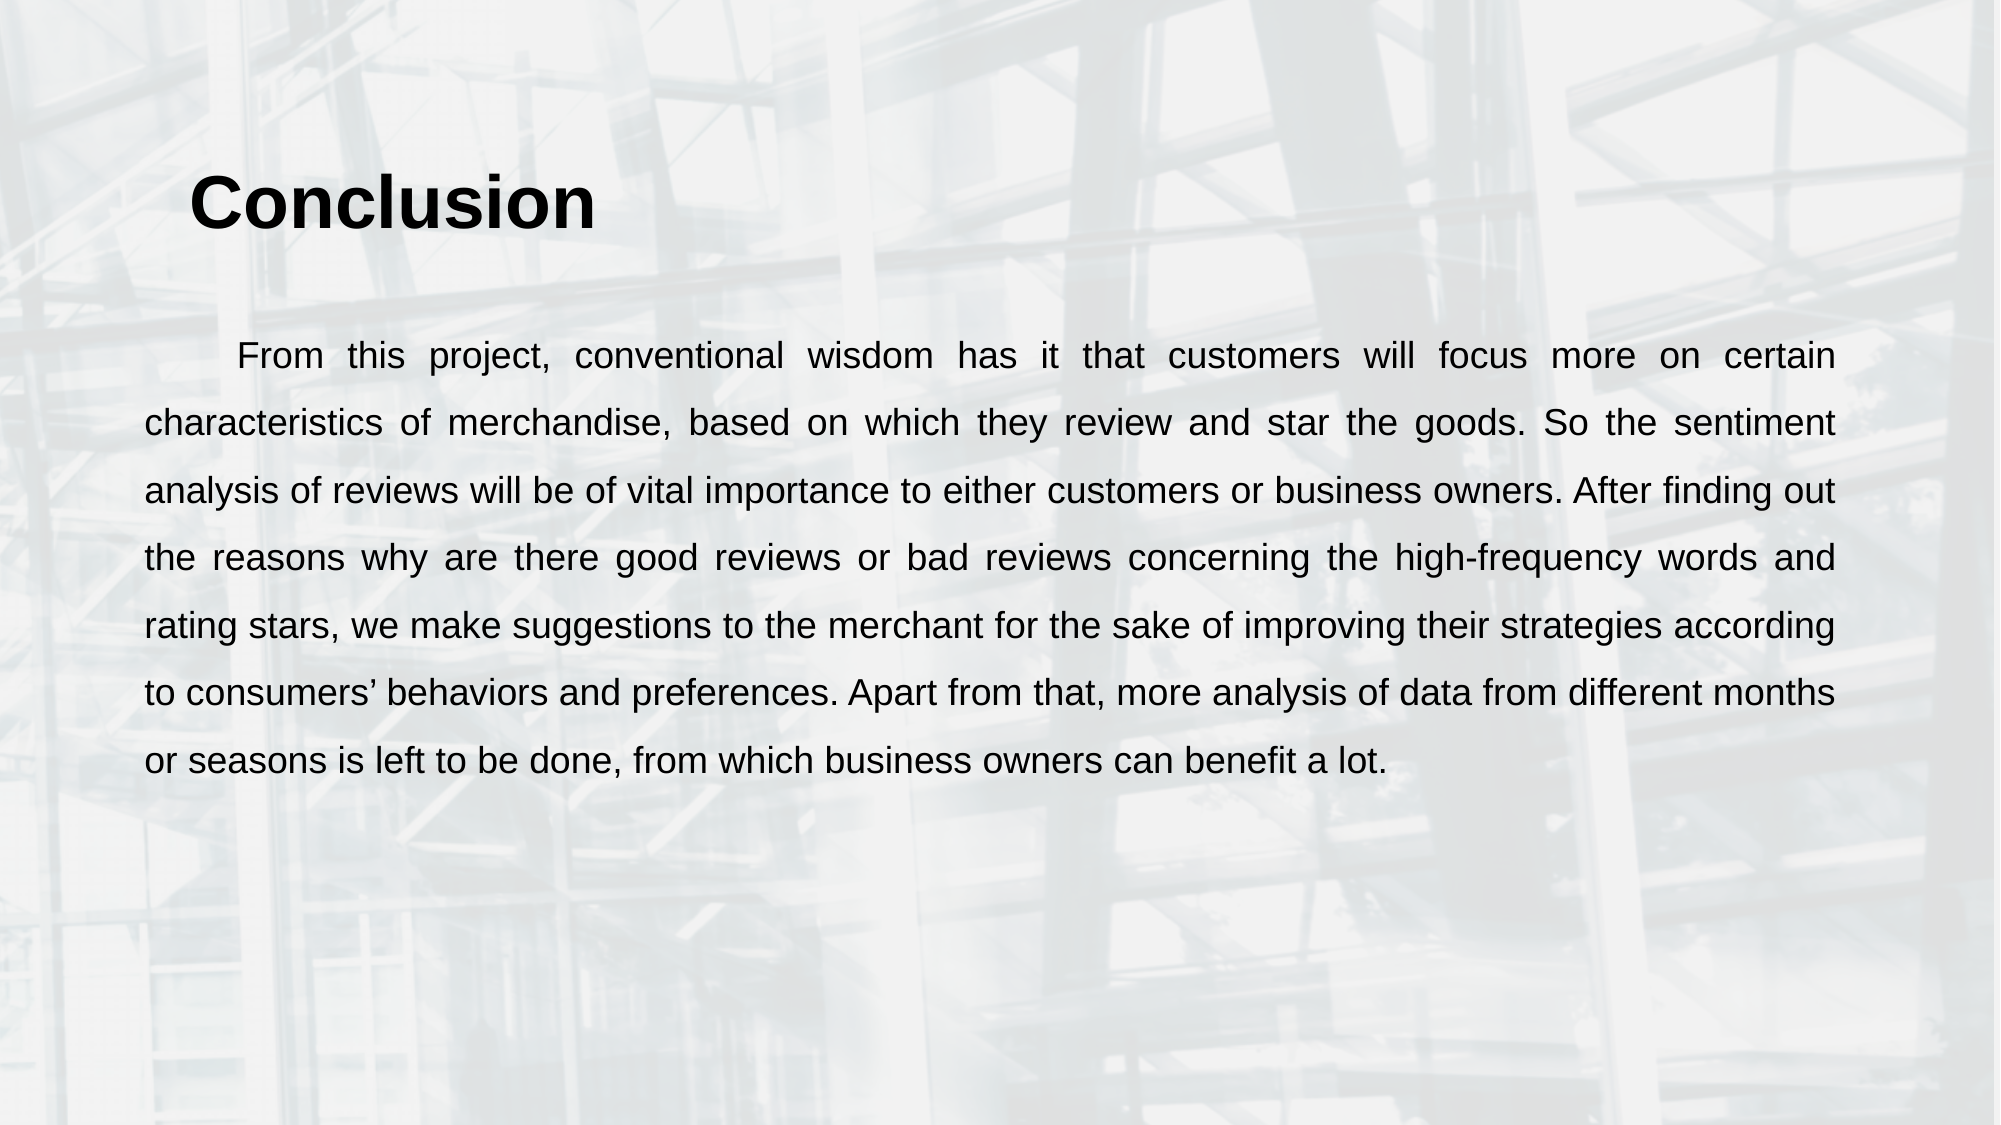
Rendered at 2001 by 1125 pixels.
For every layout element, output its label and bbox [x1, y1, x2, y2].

text_box [0, 0, 2000, 1125]
